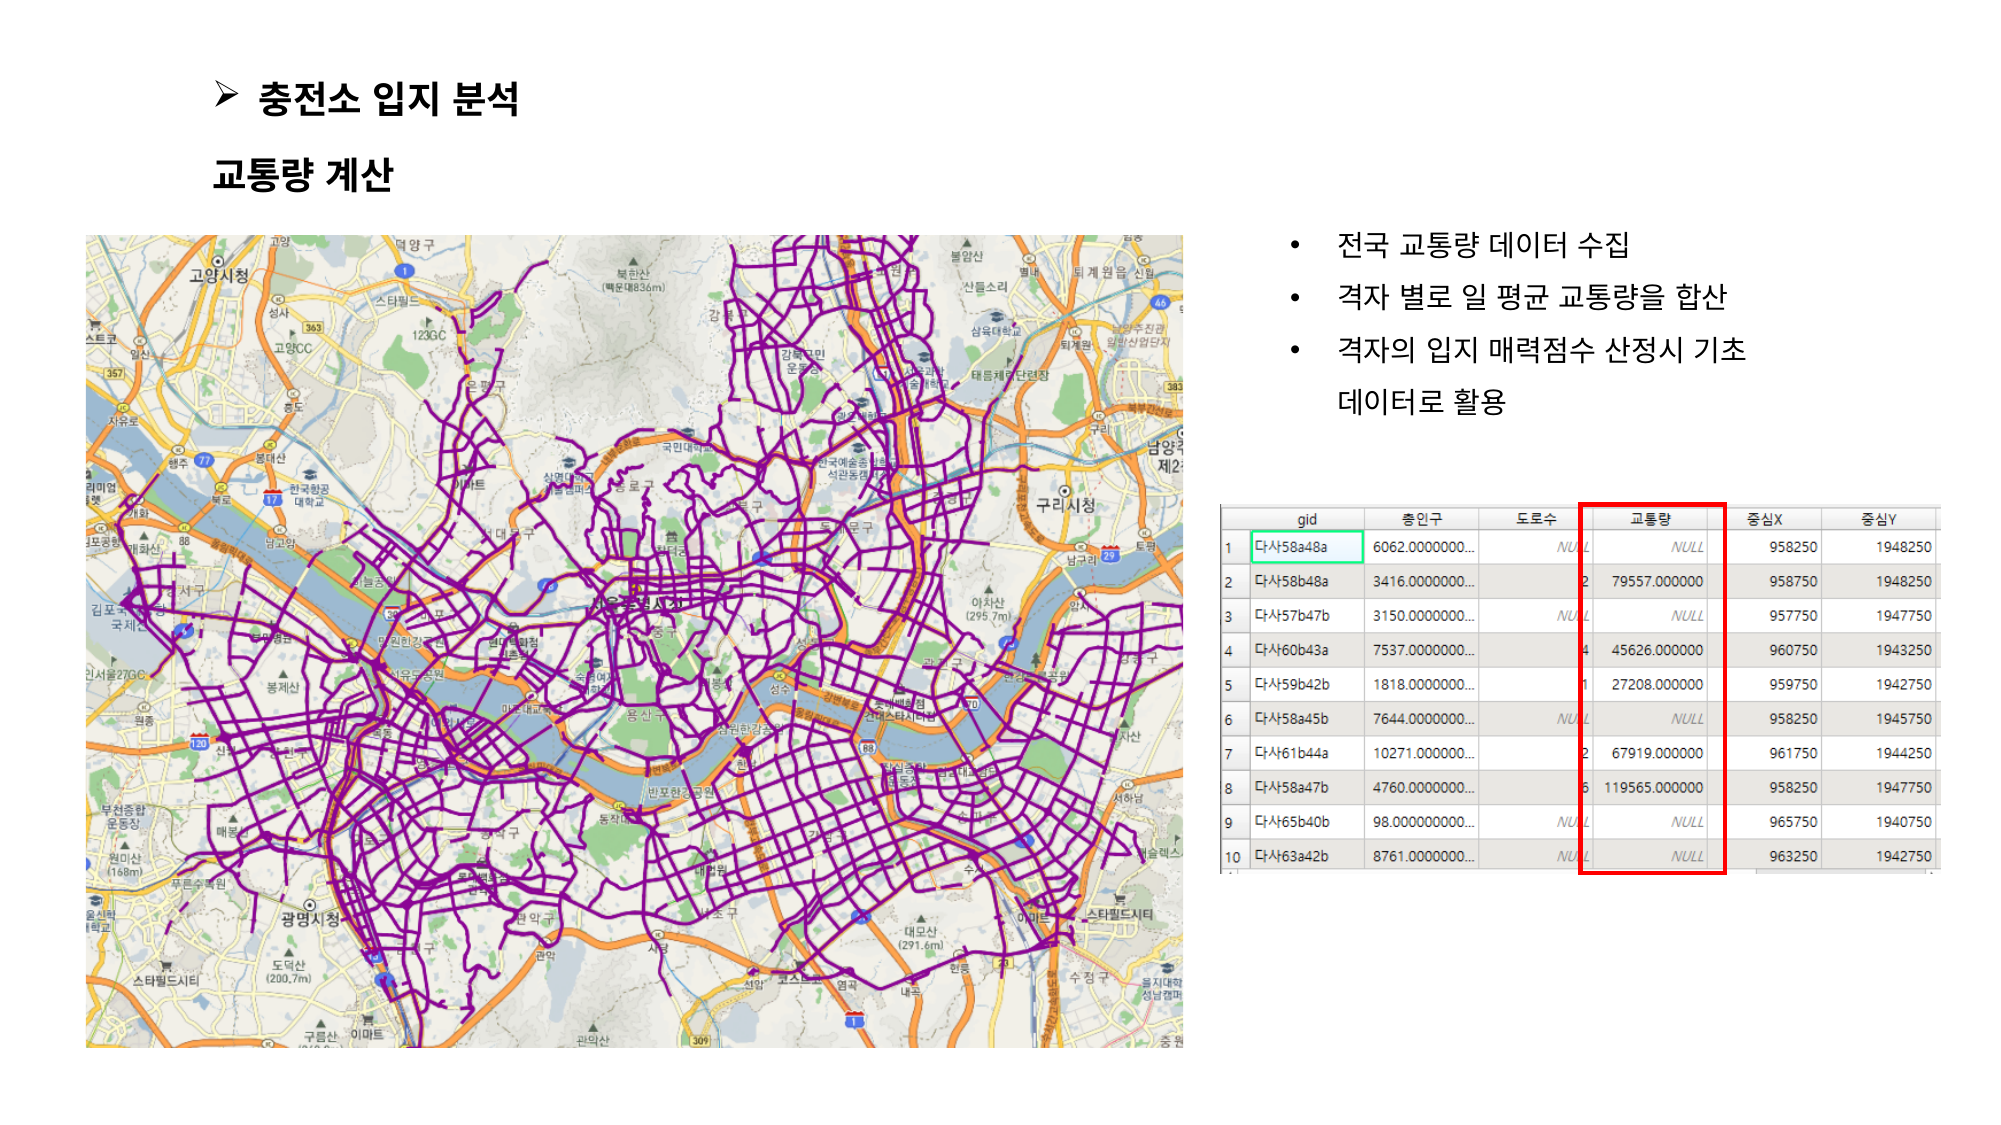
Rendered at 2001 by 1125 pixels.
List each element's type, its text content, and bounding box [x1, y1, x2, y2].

picture [1220, 504, 1941, 874]
picture [85, 235, 1184, 1048]
text_box 교통량 계산 [197, 144, 425, 205]
text_box 충전소 입지 분석 [197, 68, 645, 129]
text_box 전국 교통량 데이터 수집 격자 별로 일 평균 교통량을 합산 격자의 입지 매력점수 산정시 기초 데이터로 활용 [1275, 202, 1869, 504]
